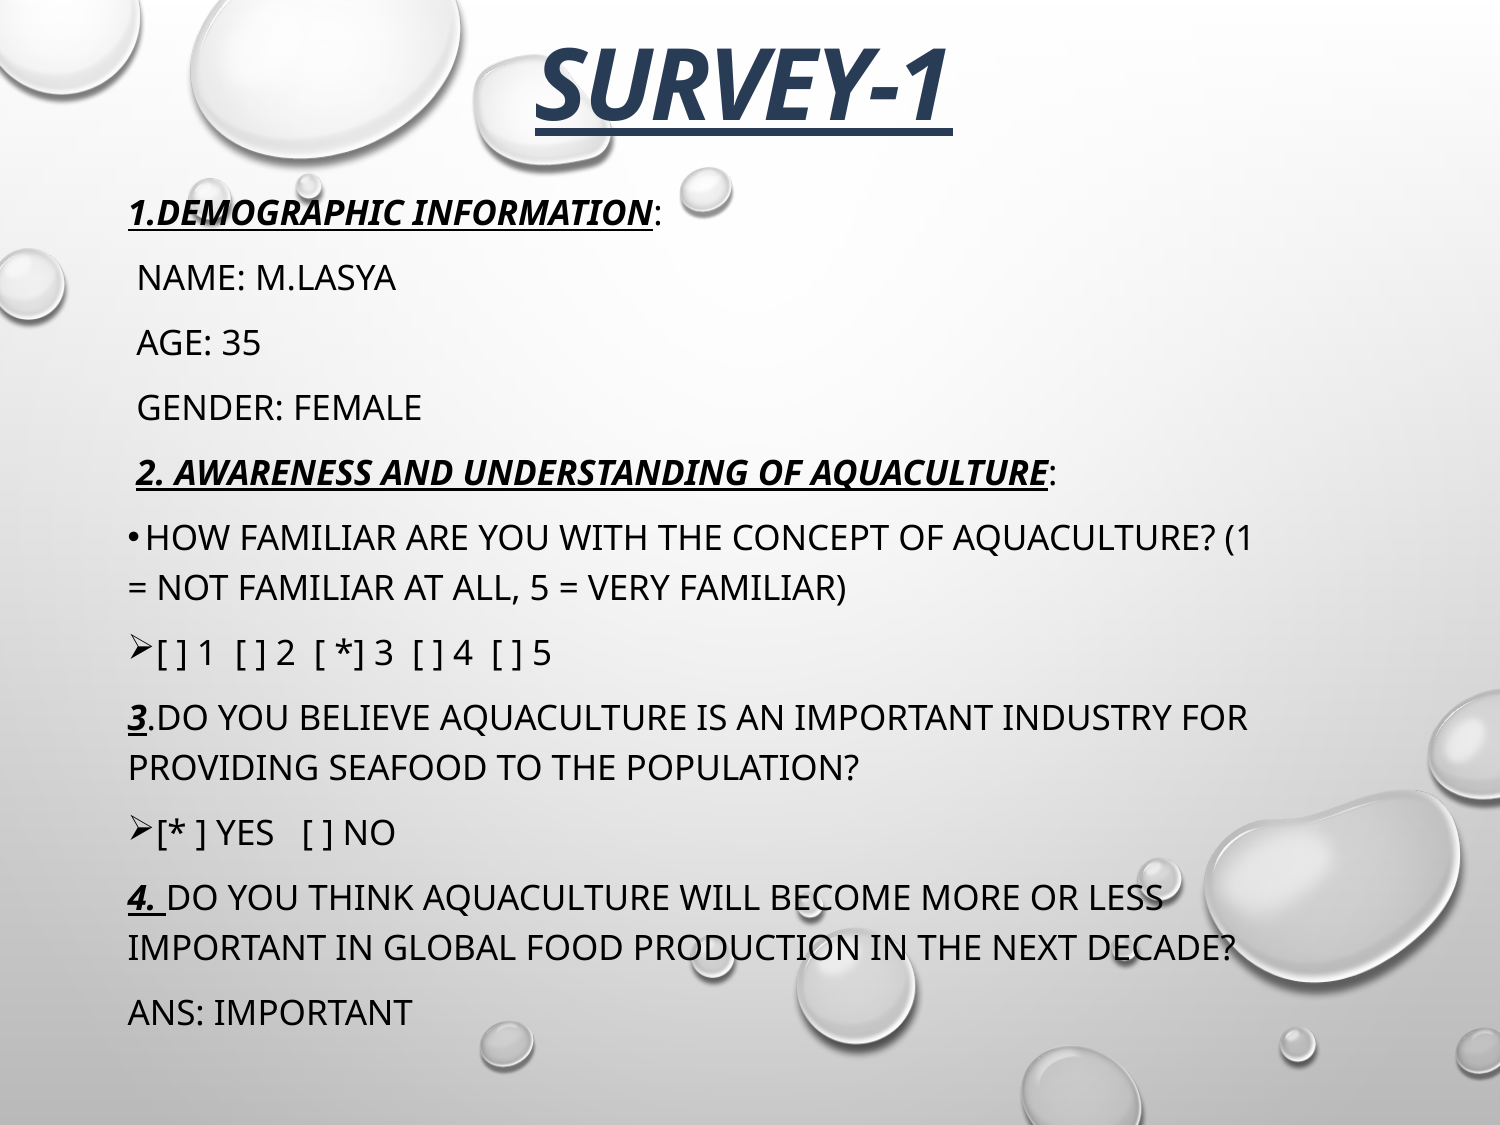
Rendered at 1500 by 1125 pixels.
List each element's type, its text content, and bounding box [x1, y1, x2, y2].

picture [0, 0, 1500, 1125]
subtitle 1.Demographic Information: Name: M.Lasya Age: 35 Gender: Female 2. Awareness and Understanding of Aquaculture: How familiar are you with the concept of aquaculture? (1 = Not familiar at all, 5 = Very familiar) [ ] 1 [ ] 2 [ *] 3 [ ] 4 [ ] 5 3.Do you believe aquaculture is an important industry for providing seafood to the population? [* ] Yes [ ] No 4. Do you think aquaculture will become more or less important in global food production in the next decade? ANS: Important [112, 174, 1294, 1045]
title SURVEY-1 [112, 0, 1375, 150]
